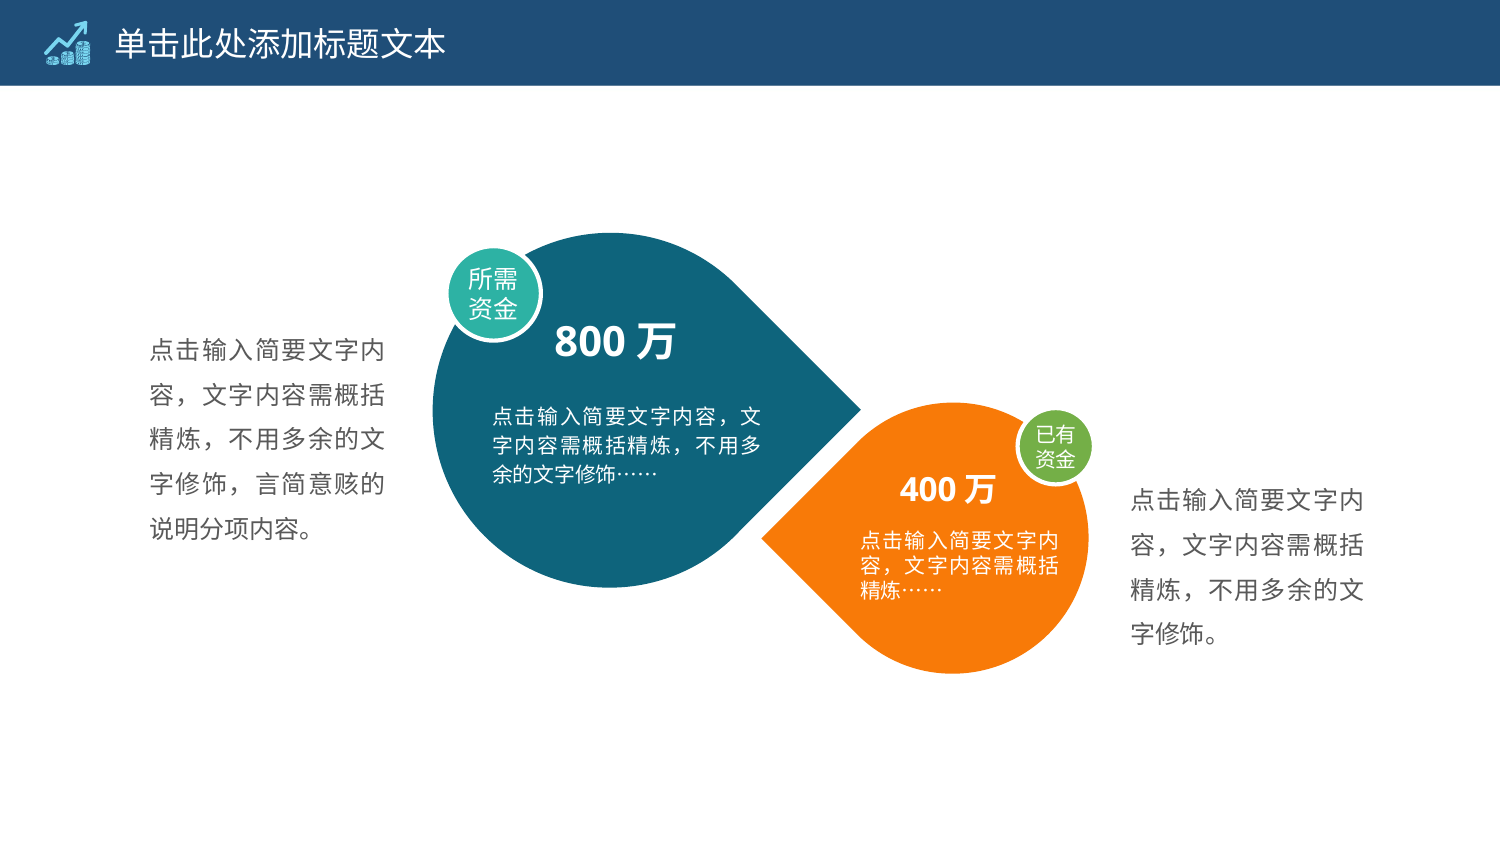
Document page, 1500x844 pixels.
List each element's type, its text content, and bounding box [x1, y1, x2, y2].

text_box 点击输入简要文字内容，文字内容需概括精炼…… [860, 528, 1060, 604]
text_box 400万 [884, 460, 1013, 516]
text_box 点击输入简要文字内容，文字内容需概括精炼，不用多余的文字修饰，言简意赅的说明分项内容。 [149, 319, 386, 544]
text_box 点击输入简要文字内容，文字内容需概括精炼，不用多余的文字修饰…… [492, 399, 762, 487]
text_box 800万 [539, 306, 693, 372]
text_box [61, 40, 91, 66]
text_box 所需资金 [444, 244, 543, 343]
text_box [46, 56, 60, 66]
text_box [44, 20, 88, 55]
picture [0, 0, 1500, 844]
text_box [759, 400, 1091, 676]
text_box 点击输入简要文字内容，文字内容需概括精炼，不用多余的文字修饰。 [1130, 469, 1365, 650]
text_box 已有资金 [1015, 405, 1097, 487]
text_box [430, 230, 863, 590]
title 单击此处添加标题文本 [99, 20, 550, 66]
